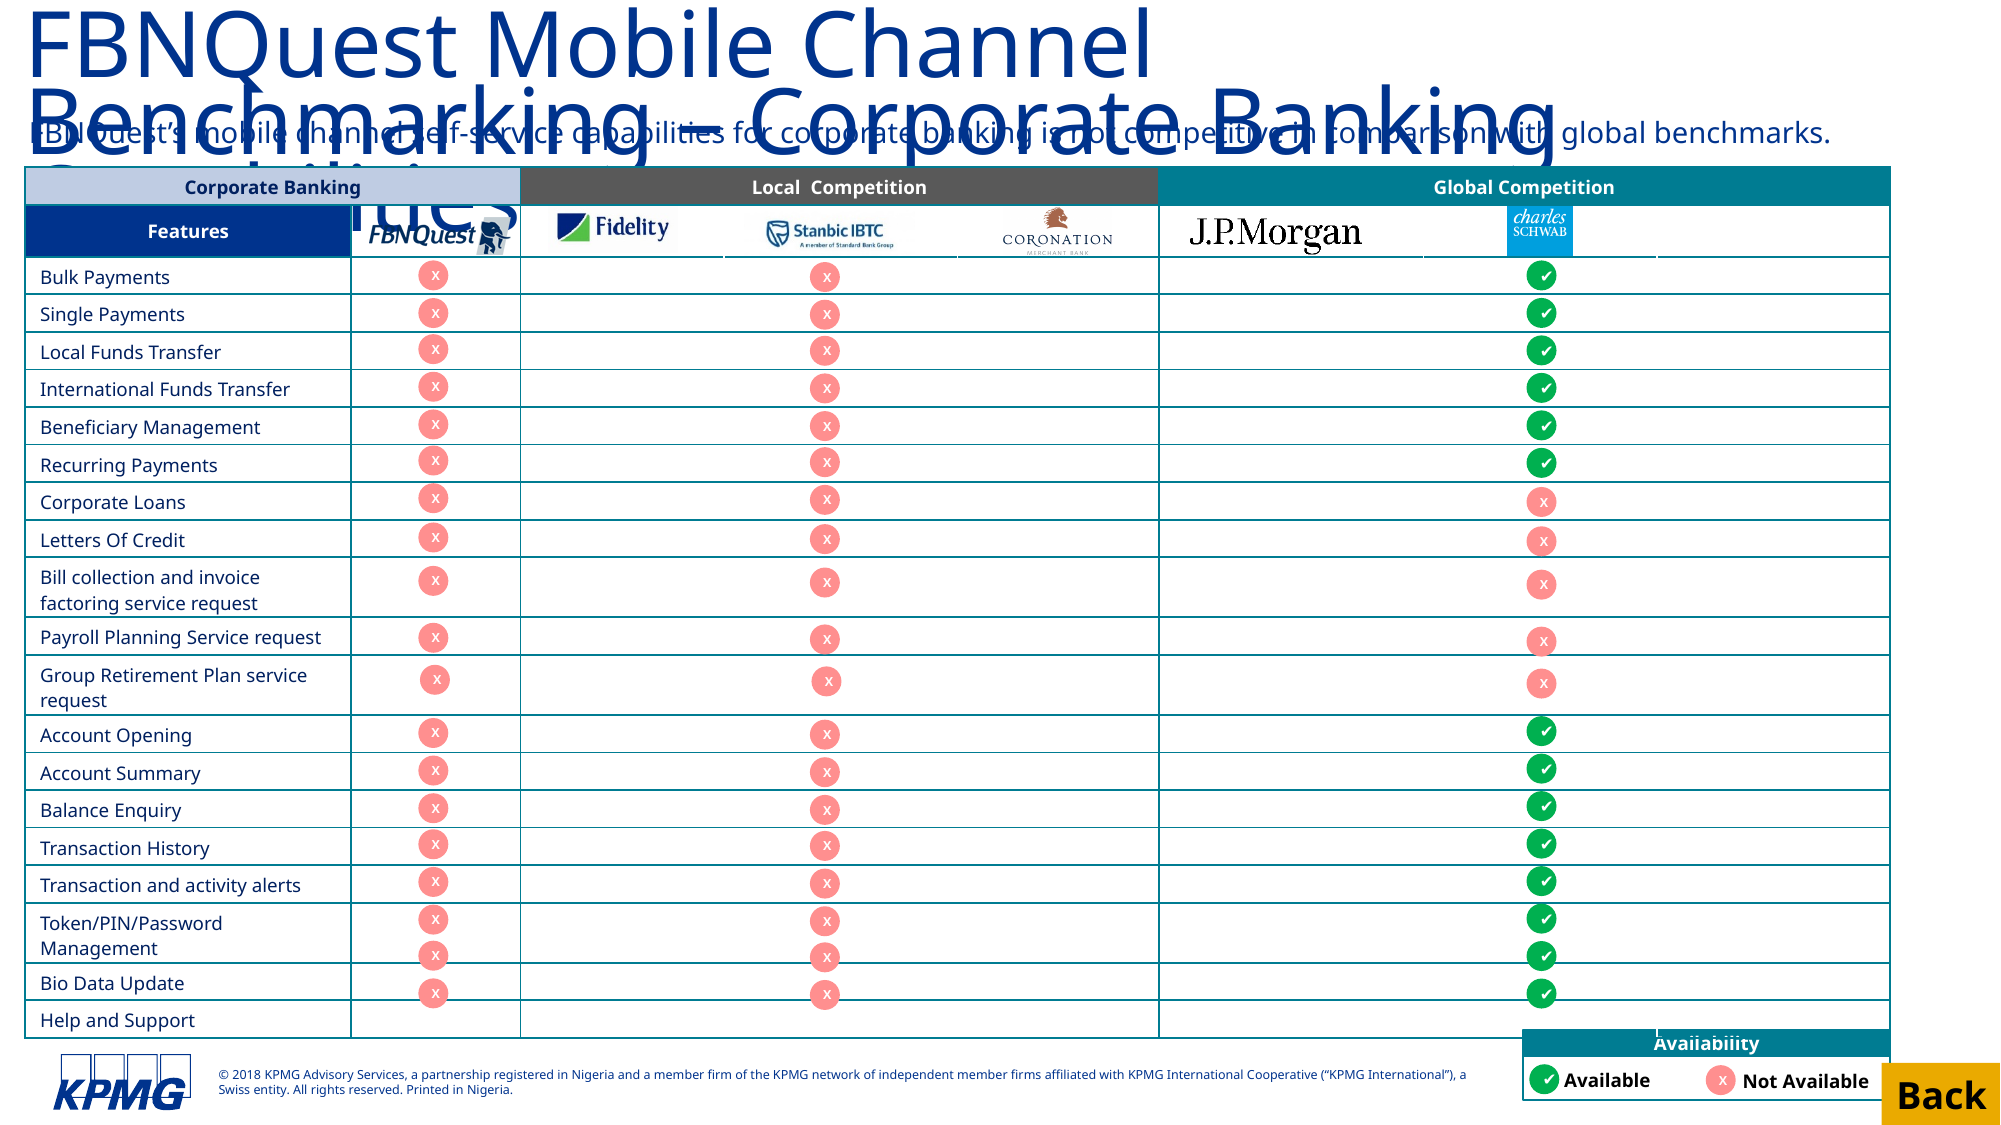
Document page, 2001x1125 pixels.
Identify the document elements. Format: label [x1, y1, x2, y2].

text_box [417, 333, 450, 366]
table_cell [958, 904, 1158, 962]
table_cell [958, 333, 1158, 369]
table_cell [725, 753, 957, 789]
table_cell [958, 258, 1158, 293]
text_box [808, 756, 841, 789]
table_cell [1160, 866, 1423, 902]
text_box [417, 564, 450, 597]
table_cell [1160, 445, 1423, 481]
table_cell [1658, 370, 1889, 406]
table_cell [352, 445, 520, 481]
picture [367, 215, 514, 258]
table_cell [1160, 656, 1423, 714]
text_box [808, 410, 841, 443]
table_cell [26, 618, 350, 654]
table_cell [958, 521, 1158, 556]
table_header [1160, 168, 1889, 204]
text_box [808, 372, 841, 405]
text_box [25, 15, 1796, 76]
text_box [417, 370, 450, 403]
table_cell [1658, 791, 1889, 827]
table_cell [26, 964, 350, 999]
table_cell [915, 206, 1158, 256]
text_box [417, 828, 450, 861]
table_cell [1424, 753, 1656, 789]
table_cell [521, 483, 723, 519]
table_cell [958, 828, 1158, 864]
table_cell [958, 753, 1158, 789]
text_box [808, 334, 841, 367]
table_cell [521, 828, 723, 864]
text_box [1525, 940, 1558, 973]
text_box [418, 663, 451, 696]
table_cell [958, 1001, 1158, 1037]
table_cell [26, 866, 350, 902]
text_box [417, 259, 450, 292]
table_header [26, 168, 520, 204]
text_box [1525, 409, 1558, 442]
table_cell [521, 791, 723, 827]
table_cell [521, 753, 723, 789]
table_cell [1424, 904, 1656, 962]
text_box [1525, 625, 1558, 658]
table_cell [1424, 333, 1656, 369]
table_cell [352, 716, 520, 752]
table_cell [26, 206, 350, 256]
table_cell [725, 656, 957, 714]
table_cell [958, 964, 1158, 999]
table_cell [725, 904, 957, 962]
text_box [417, 792, 450, 825]
table_header [521, 168, 1158, 204]
table_cell [352, 964, 520, 999]
table_cell [1160, 828, 1423, 864]
table_cell [1424, 295, 1656, 331]
text_box [14, 107, 2000, 158]
table_cell [1160, 206, 1507, 256]
table_cell [26, 904, 350, 962]
table_cell [958, 408, 1158, 444]
table_cell [521, 295, 723, 331]
table_cell [352, 656, 520, 714]
text_box [808, 298, 841, 331]
table_cell [725, 521, 957, 556]
table_cell [1424, 521, 1656, 556]
text_box [808, 483, 841, 516]
table_cell [26, 258, 350, 293]
table_cell [26, 753, 350, 789]
table_cell [521, 370, 723, 406]
table_cell [725, 866, 957, 902]
table_cell [1160, 618, 1423, 654]
table_cell [1424, 408, 1656, 444]
table_cell [352, 408, 520, 444]
table_cell [352, 866, 520, 902]
table_cell [1658, 753, 1889, 789]
text_box [1525, 827, 1558, 860]
table_cell [1658, 1001, 1889, 1037]
table_cell [521, 521, 723, 556]
table_cell [1160, 1001, 1423, 1037]
table_cell [521, 445, 723, 481]
table_cell [26, 558, 350, 616]
text_box [1525, 485, 1558, 518]
table_cell [352, 333, 520, 369]
table_cell [725, 964, 957, 999]
table_cell [26, 828, 350, 864]
text_box [417, 521, 450, 554]
table_cell [958, 445, 1158, 481]
table_cell [521, 866, 723, 902]
table_cell [352, 828, 520, 864]
table_cell [1160, 258, 1423, 293]
text_box [417, 977, 450, 1010]
table_cell [26, 791, 350, 827]
text_box [417, 716, 450, 750]
table_cell [352, 1001, 520, 1037]
table_cell [1160, 370, 1423, 406]
table_cell [1424, 445, 1656, 481]
table_cell [1658, 716, 1889, 752]
table_cell [831, 258, 957, 293]
text_box [1525, 790, 1558, 823]
text_box [808, 905, 841, 938]
table_cell [1160, 295, 1423, 331]
text_box [1525, 568, 1558, 601]
table_cell [521, 206, 744, 256]
table_cell [1160, 904, 1423, 962]
text_box [1525, 865, 1558, 898]
text_box [1525, 371, 1558, 404]
table_cell [1658, 964, 1889, 999]
text_box [810, 665, 843, 698]
table_cell [725, 618, 957, 654]
text_box [808, 446, 841, 479]
picture [744, 182, 915, 285]
table_cell [725, 333, 957, 369]
text_box [417, 297, 450, 330]
text_box [808, 623, 841, 656]
text_box [808, 718, 841, 751]
text_box [1525, 296, 1558, 329]
table_cell [1424, 1001, 1656, 1037]
table_cell [958, 483, 1158, 519]
table_cell [521, 904, 723, 962]
table_cell [725, 408, 957, 444]
text_box [417, 444, 450, 477]
table_cell [725, 828, 957, 864]
text_box [808, 793, 841, 826]
table_cell [26, 408, 350, 444]
table_cell [1424, 618, 1656, 654]
table_cell [725, 558, 957, 616]
table_cell [26, 295, 350, 331]
table_cell [958, 618, 1158, 654]
text_box [808, 523, 841, 556]
table_cell [1424, 791, 1656, 827]
table_cell [1160, 558, 1423, 616]
text_box [1522, 1039, 2000, 1125]
text_box [1525, 259, 1558, 292]
table_cell [1160, 791, 1423, 827]
table_cell [521, 258, 723, 293]
text_box [808, 867, 841, 900]
text_box [1525, 667, 1558, 700]
table_cell [352, 791, 520, 827]
table_cell [958, 295, 1158, 331]
text_box [1525, 715, 1558, 748]
table_cell [26, 716, 350, 752]
table_cell [26, 521, 350, 556]
table_cell [352, 521, 520, 556]
text_box [1525, 446, 1558, 479]
table_cell [521, 1001, 723, 1037]
table_cell [1658, 521, 1889, 556]
table_cell [725, 295, 957, 331]
table_cell [352, 618, 520, 654]
table_cell [1424, 964, 1656, 999]
table_cell [521, 964, 723, 999]
table_cell [1424, 656, 1656, 714]
table_cell [521, 558, 723, 616]
table_cell [352, 558, 520, 616]
table_cell [1658, 558, 1889, 616]
table_cell [1658, 445, 1889, 481]
text_box [808, 941, 841, 974]
text_box [417, 408, 450, 441]
text_box [1525, 902, 1558, 935]
table_cell [1658, 656, 1889, 714]
table_cell [1424, 828, 1656, 864]
table_cell [521, 618, 723, 654]
table_cell [725, 1001, 957, 1037]
picture [1507, 190, 1573, 205]
picture [1003, 207, 1112, 255]
table_cell [1658, 618, 1889, 654]
table_cell [352, 753, 520, 789]
table_cell [1658, 333, 1889, 369]
text_box [808, 978, 841, 1011]
table_cell [725, 370, 957, 406]
table_cell [725, 716, 957, 752]
table_cell [26, 333, 350, 369]
picture [547, 202, 678, 253]
text_box [417, 482, 450, 515]
text_box [1525, 977, 1558, 1010]
table_cell [725, 258, 819, 293]
table_cell [725, 445, 957, 481]
text_box [808, 566, 841, 599]
table_cell [958, 716, 1158, 752]
table_cell [1424, 716, 1656, 752]
table_cell [958, 558, 1158, 616]
table_cell [1160, 333, 1423, 369]
table_cell [1424, 370, 1656, 406]
table_cell [725, 483, 957, 519]
text_box [1525, 525, 1558, 558]
table_cell [1658, 483, 1889, 519]
text_box [417, 939, 450, 972]
table_cell [521, 656, 723, 714]
table_cell [1573, 206, 1889, 256]
table_cell [1424, 483, 1656, 519]
table_cell [958, 656, 1158, 714]
table_cell [1160, 716, 1423, 752]
text_box [417, 903, 450, 936]
table_cell [352, 258, 520, 293]
table_cell [1658, 408, 1889, 444]
text_box [808, 829, 841, 862]
table_cell [1160, 521, 1423, 556]
picture [1178, 209, 1373, 259]
table_cell [958, 866, 1158, 902]
text_box [1525, 334, 1558, 367]
table_cell [26, 370, 350, 406]
table_cell [1658, 904, 1889, 962]
table_cell [521, 333, 723, 369]
table_cell [352, 206, 520, 256]
table_cell [26, 1001, 350, 1037]
table_cell [521, 716, 723, 752]
table_cell [1658, 295, 1889, 331]
text_box [417, 754, 450, 787]
table_cell [26, 445, 350, 481]
table_cell [958, 791, 1158, 827]
table_cell [1424, 558, 1656, 616]
table_cell [26, 483, 350, 519]
table_cell [1160, 964, 1423, 999]
table_cell [1160, 753, 1423, 789]
table_cell [1658, 258, 1889, 293]
table_cell [1424, 258, 1656, 293]
text_box [810, 285, 839, 294]
table_cell [1658, 828, 1889, 864]
table_cell [26, 656, 350, 714]
table_cell [352, 483, 520, 519]
table_cell [725, 791, 957, 827]
table_cell [1658, 866, 1889, 902]
table_cell [521, 408, 723, 444]
text_box [417, 865, 450, 898]
table_cell [958, 370, 1158, 406]
table_cell [1424, 866, 1656, 902]
table_cell [352, 295, 520, 331]
text_box [1525, 752, 1558, 785]
table_cell [352, 370, 520, 406]
table_cell [352, 904, 520, 962]
text_box [417, 621, 450, 654]
table_cell [1160, 408, 1423, 444]
table_cell [1160, 483, 1423, 519]
